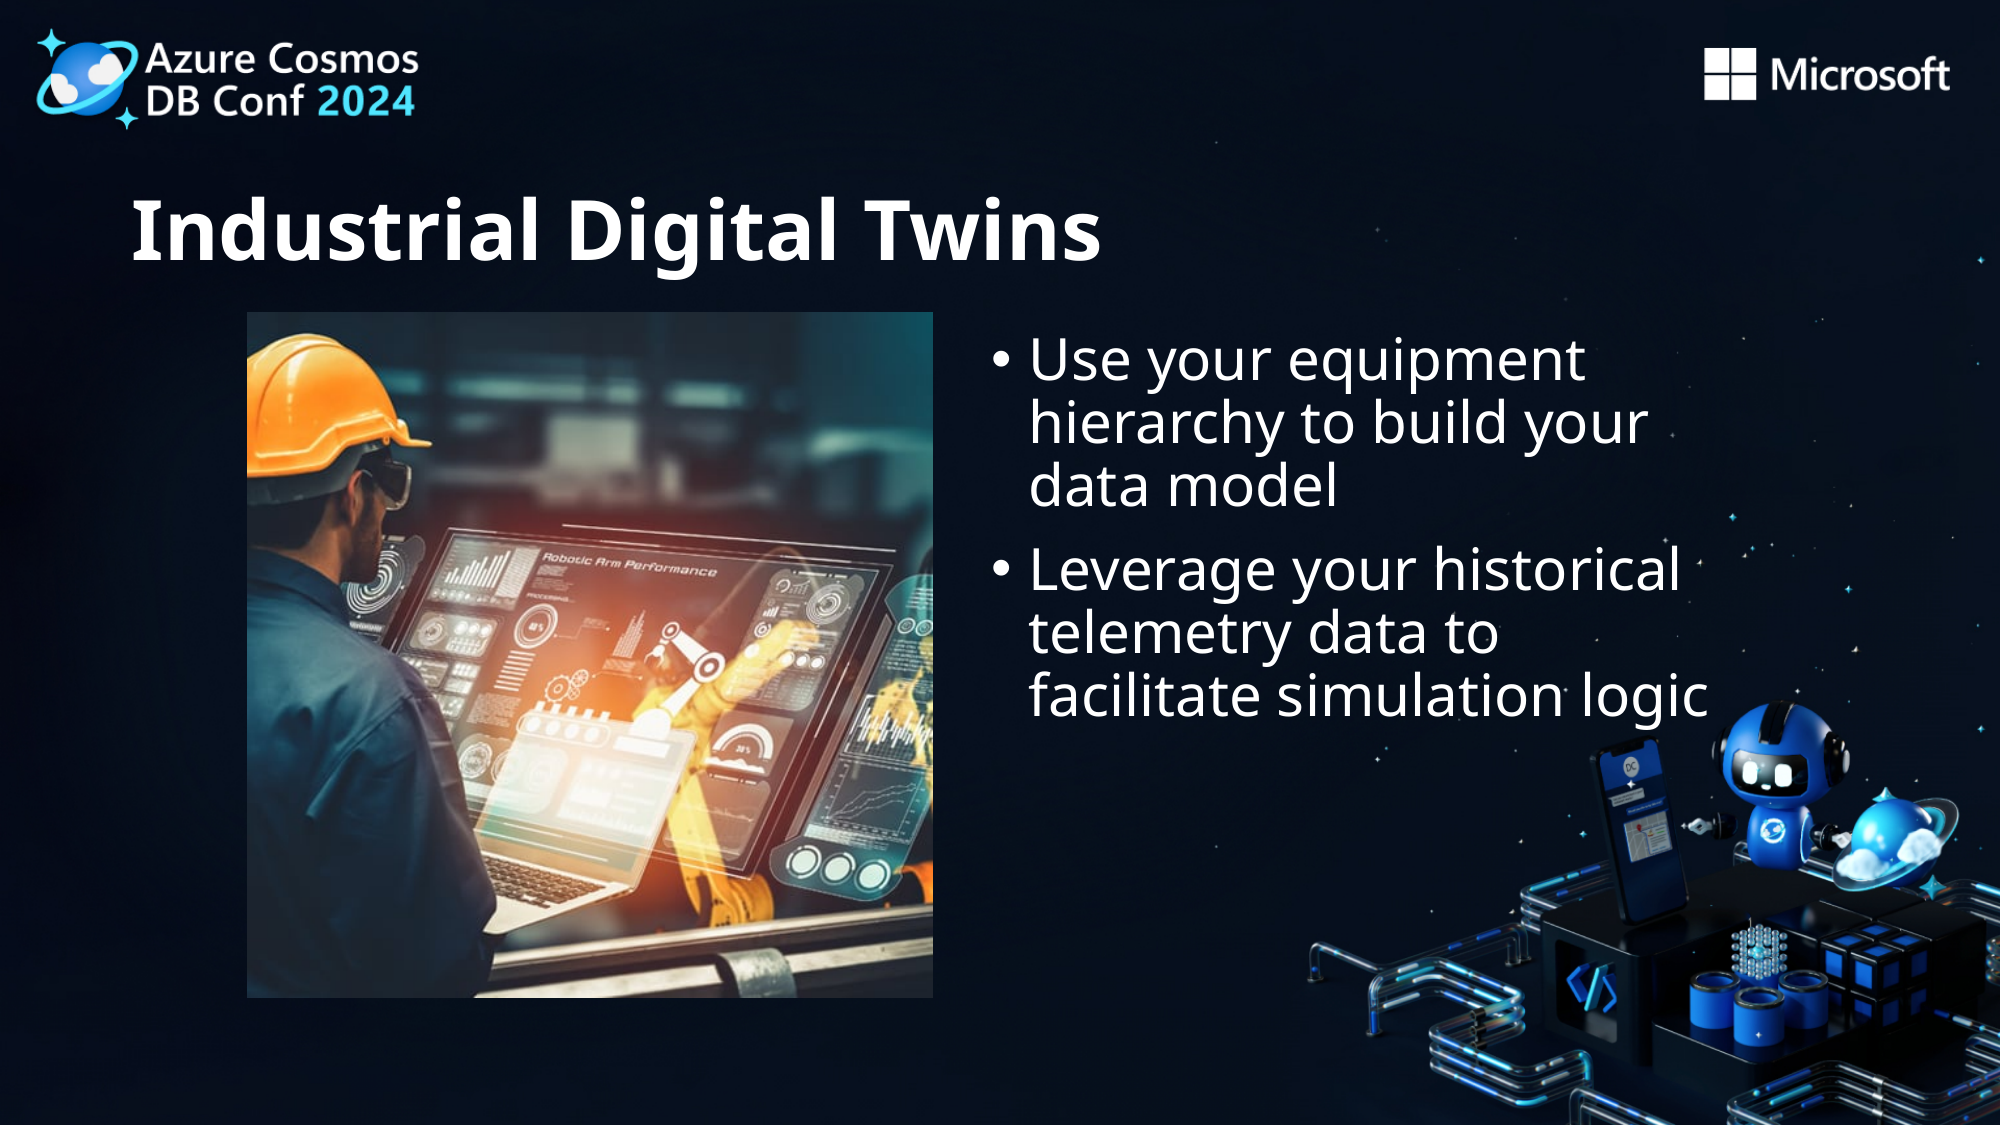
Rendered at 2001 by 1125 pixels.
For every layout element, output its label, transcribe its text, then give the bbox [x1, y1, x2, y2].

text_box Use your equipment hierarchy to build your data model Leverage your historical telemetry data to facilitate simulation logic [976, 322, 1727, 1037]
picture [0, 0, 2000, 1125]
text_box Industrial Digital Twins [117, 169, 1561, 285]
